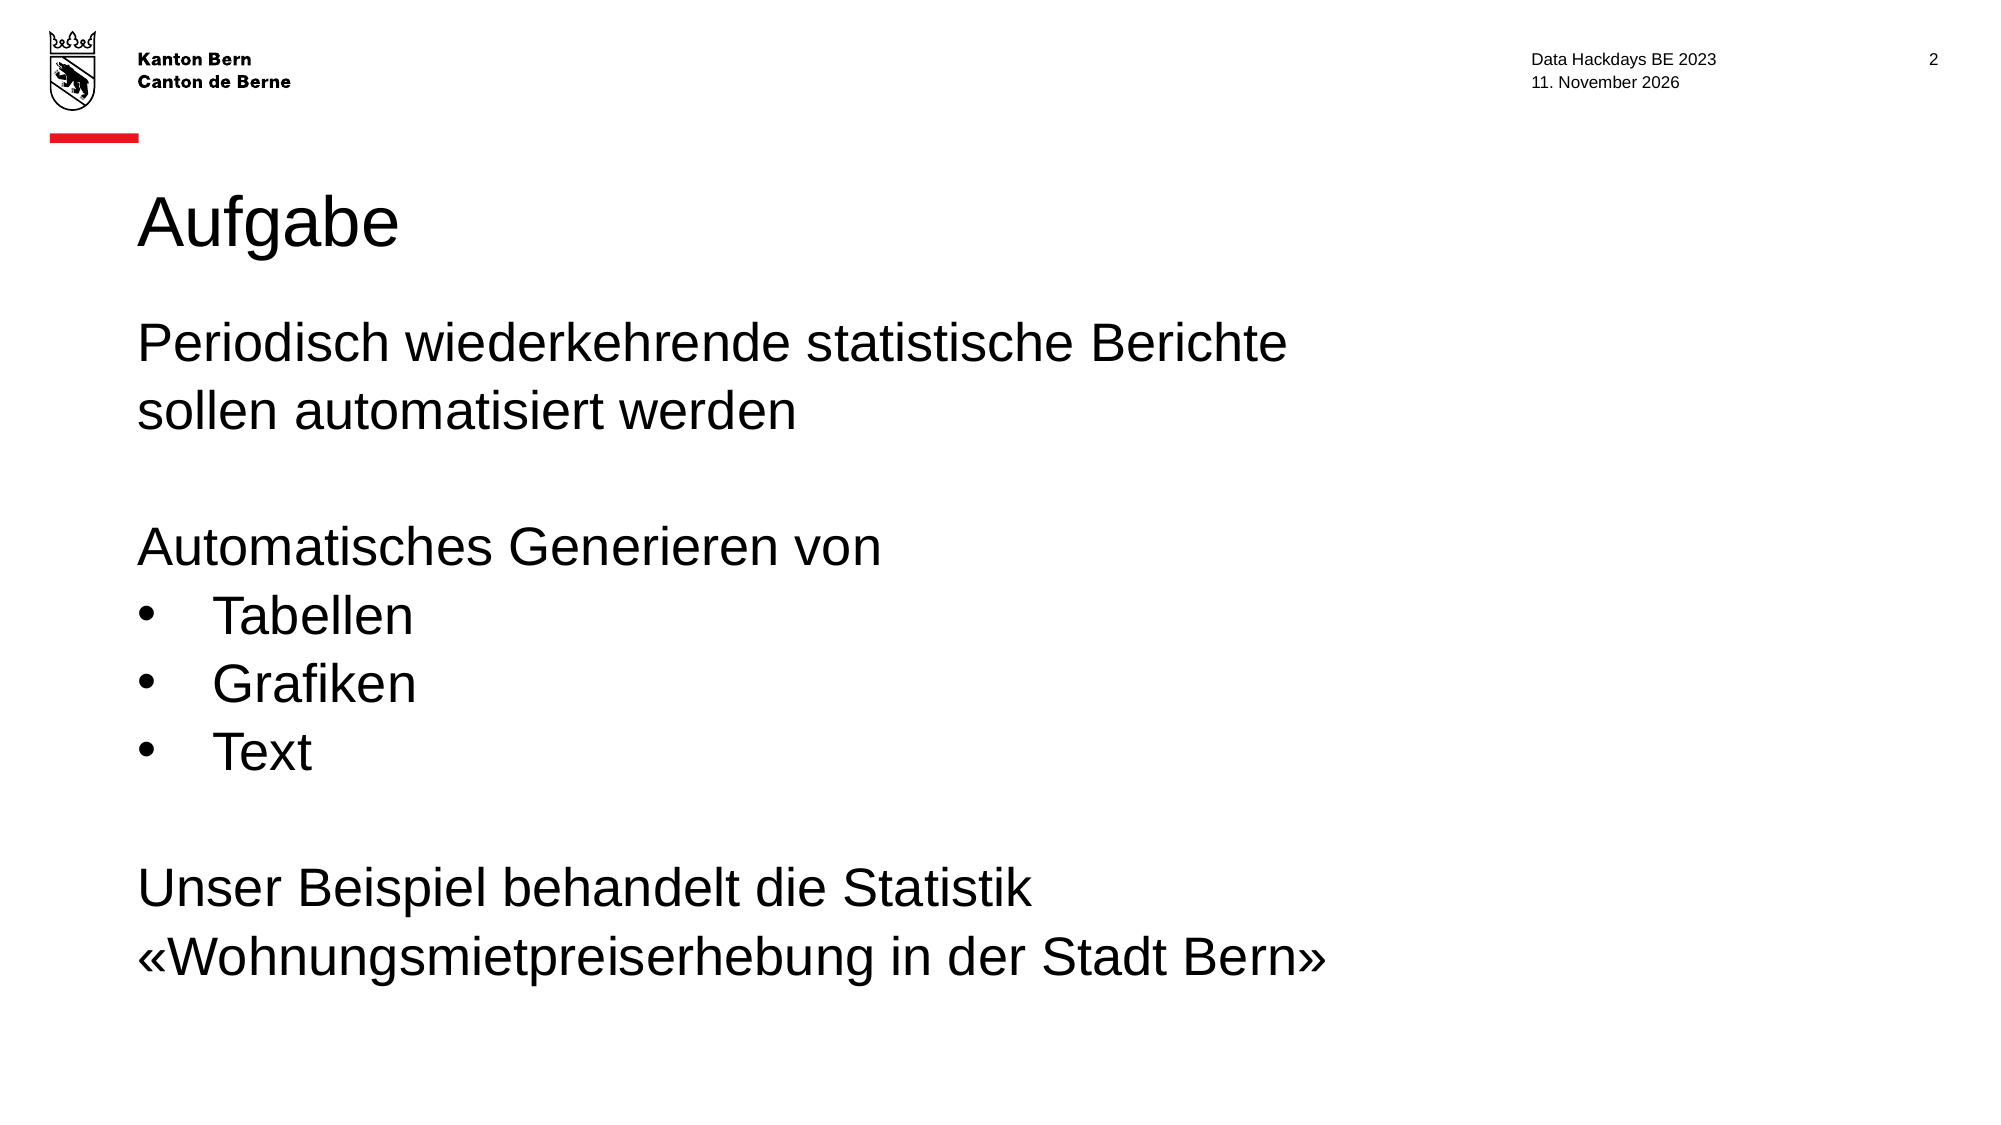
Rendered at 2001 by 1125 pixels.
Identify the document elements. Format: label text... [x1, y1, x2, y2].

title Aufgabe [137, 175, 1940, 278]
footer Data Hackdays BE 2023 [1531, 48, 1875, 70]
slide_number 2 [1885, 48, 1939, 67]
list Periodisch wiederkehrende statistische Berichte sollen automatisiert werden Automatisches Generieren von Tabellen Grafiken Text Unser Beispiel behandelt die Statistik «Wohnungsmietpreiserhebung in der Stadt Bern» [137, 303, 1940, 1071]
slide_number 13. Mai 2023 [1531, 71, 1875, 89]
